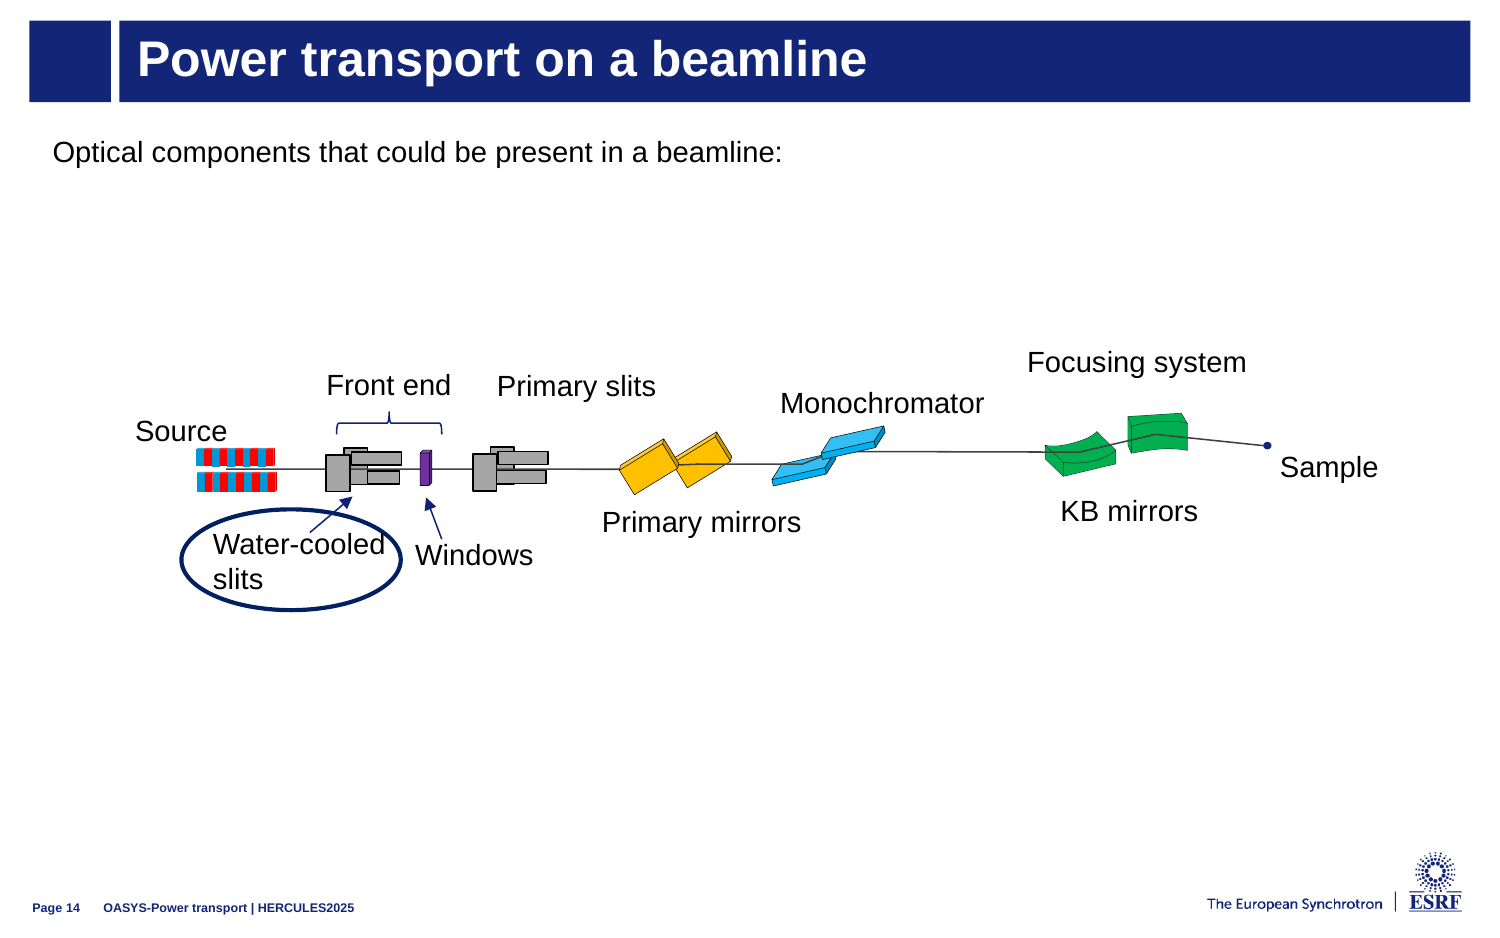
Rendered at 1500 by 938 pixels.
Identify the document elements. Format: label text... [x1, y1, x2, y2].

text_box Optical components that could be present in a beamline: [37, 126, 1472, 176]
slide_number Page 14 [32, 886, 101, 916]
picture [1175, 831, 1500, 938]
footer OASYS-Power transport | HERCULES2025 [103, 886, 1108, 916]
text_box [119, 335, 1395, 605]
title Power transport on a beamline [119, 20, 1471, 103]
